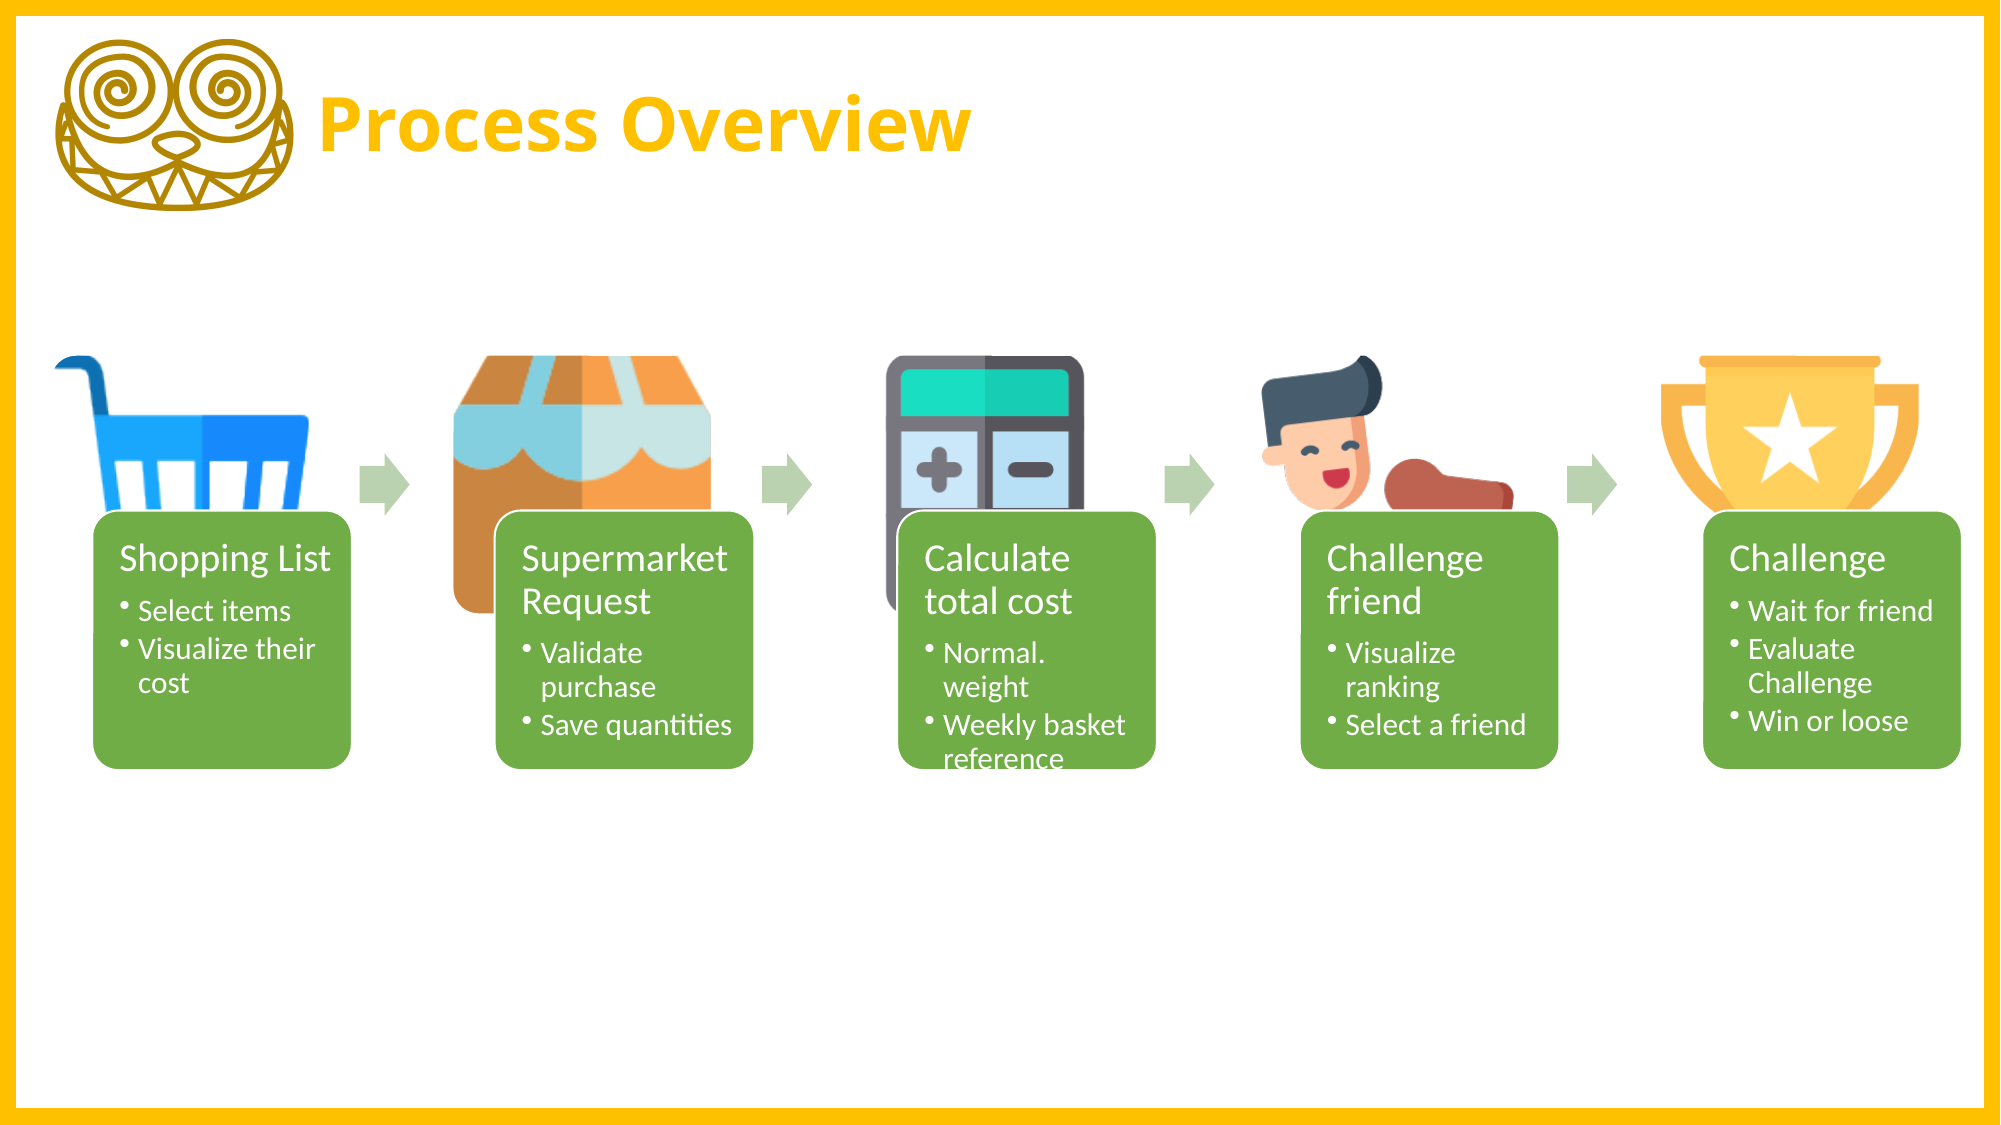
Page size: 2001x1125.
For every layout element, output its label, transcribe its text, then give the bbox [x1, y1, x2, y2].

text_box Process Overview [352, 68, 988, 117]
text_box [48, 117, 1964, 1007]
picture [11, 0, 352, 246]
text_box [0, 0, 2000, 1125]
